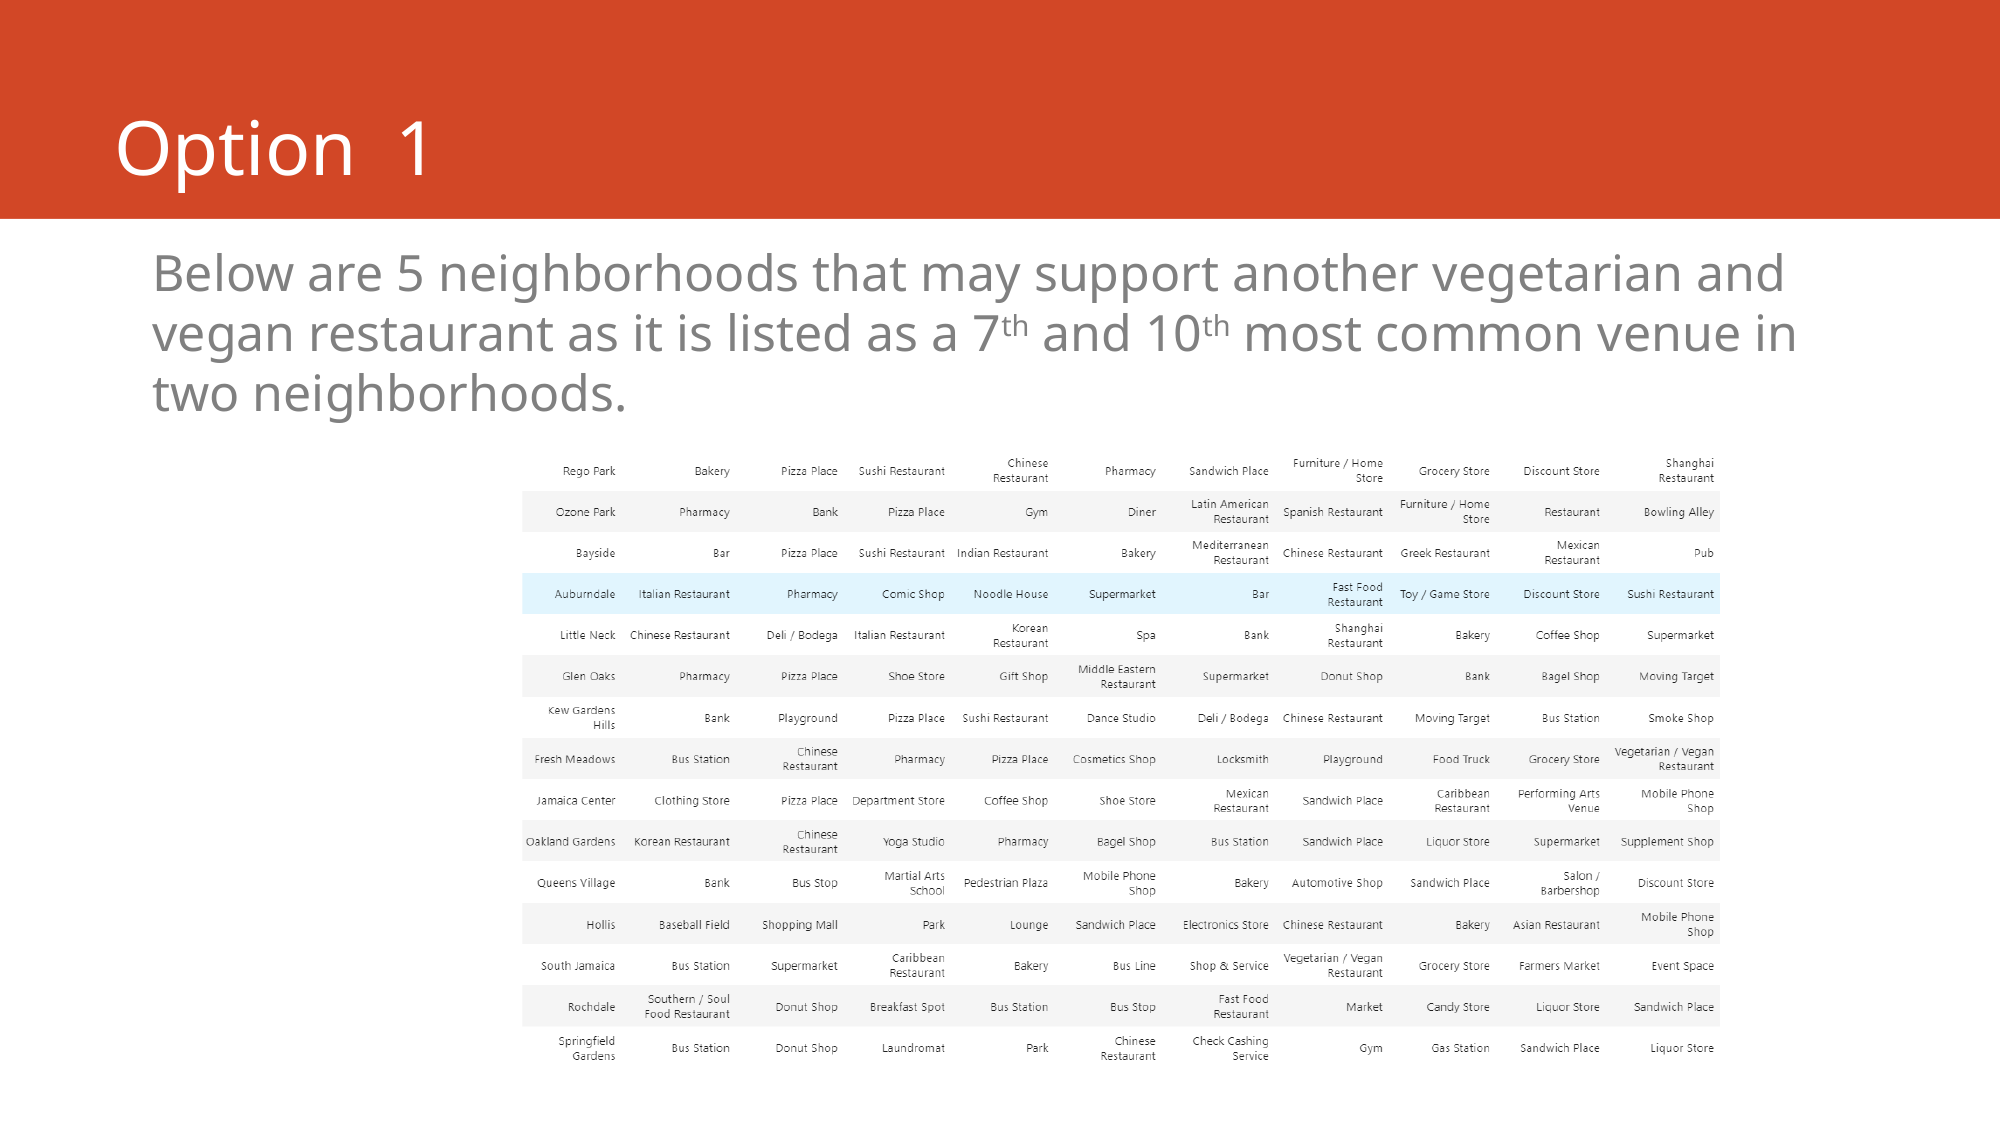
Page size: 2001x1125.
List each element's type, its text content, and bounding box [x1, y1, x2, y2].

list Below are 5 neighborhoods that may support another vegetarian and vegan restaurant as it is listed as a 7th and 10th most common venue in two neighborhoods. [137, 233, 1863, 487]
picture [522, 451, 1730, 1067]
title Option 1 [99, 0, 1863, 199]
